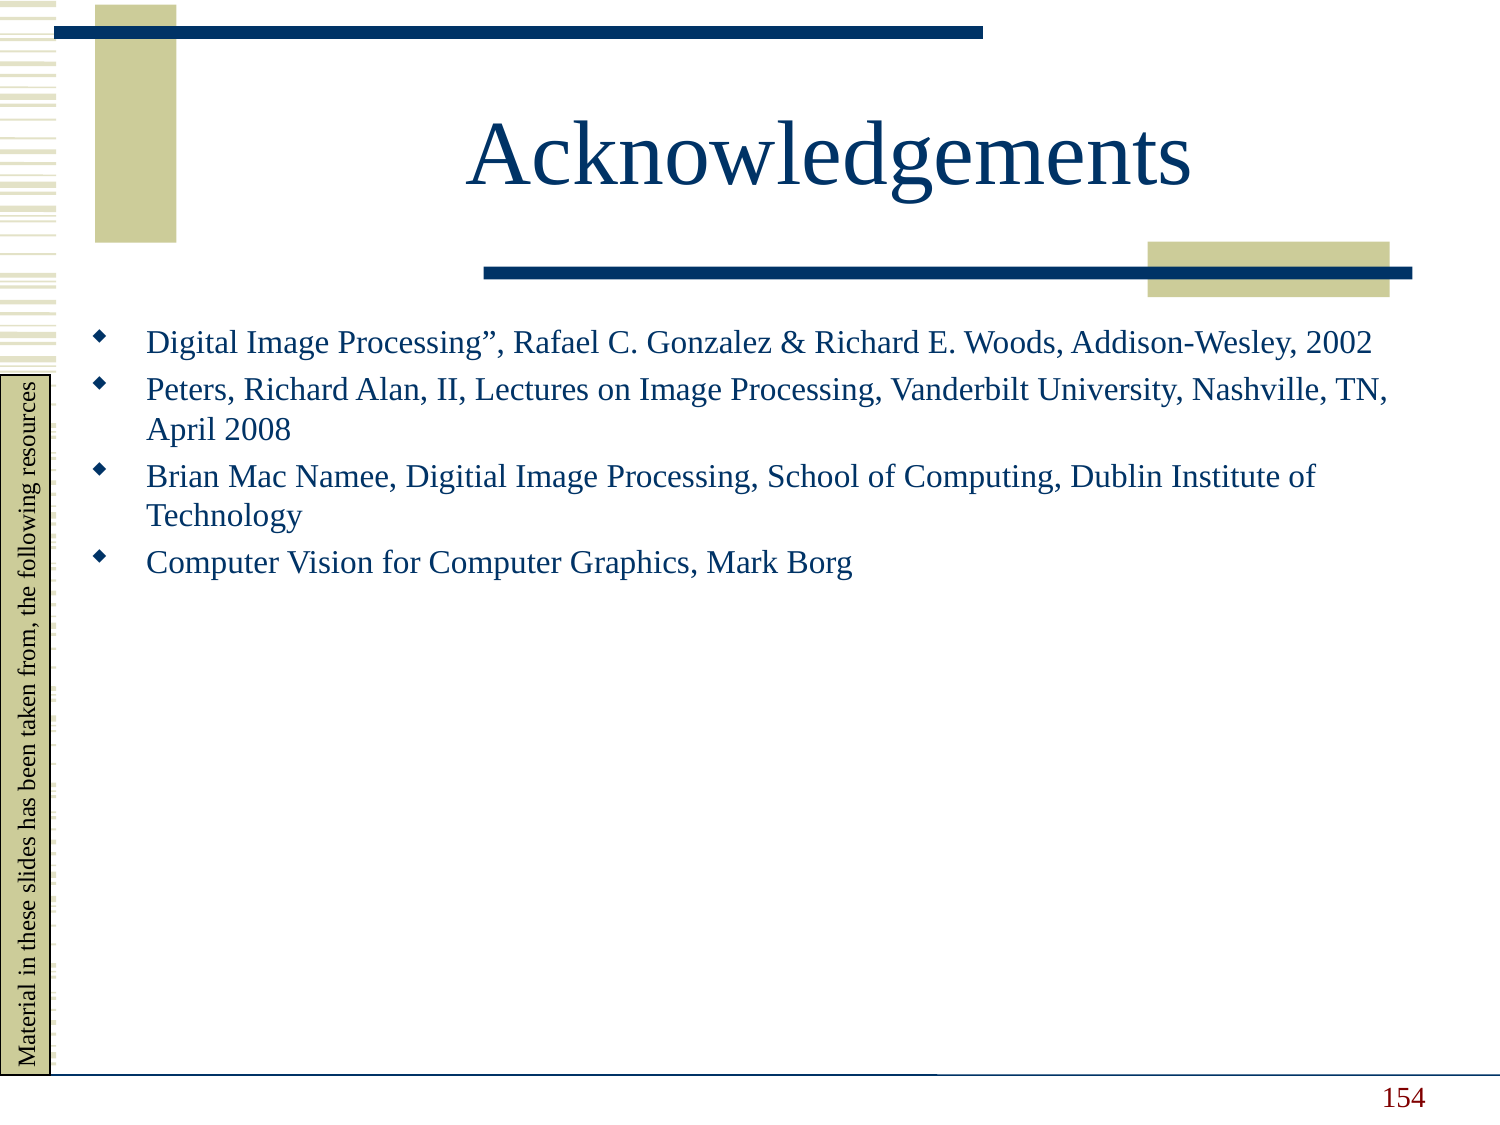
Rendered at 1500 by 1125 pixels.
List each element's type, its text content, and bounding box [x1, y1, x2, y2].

text_box Material in these slides has been taken from, the following resources [0, 375, 50, 1075]
text_box 154 [1080, 1046, 1441, 1121]
text_box Digital Image Processing”, Rafael C. Gonzalez & Richard E. Woods, Addison-Wesley, 2002 Peters, Richard Alan, II, Lectures on Image Processing, Vanderbilt University, Nashville, TN, April 2008 Brian Mac Namee, Digitial Image Processing, School of Computing, Dublin Institute of Technology Computer Vision for Computer Graphics, Mark Borg [75, 313, 1475, 1000]
title Acknowledgements [224, 62, 1436, 251]
